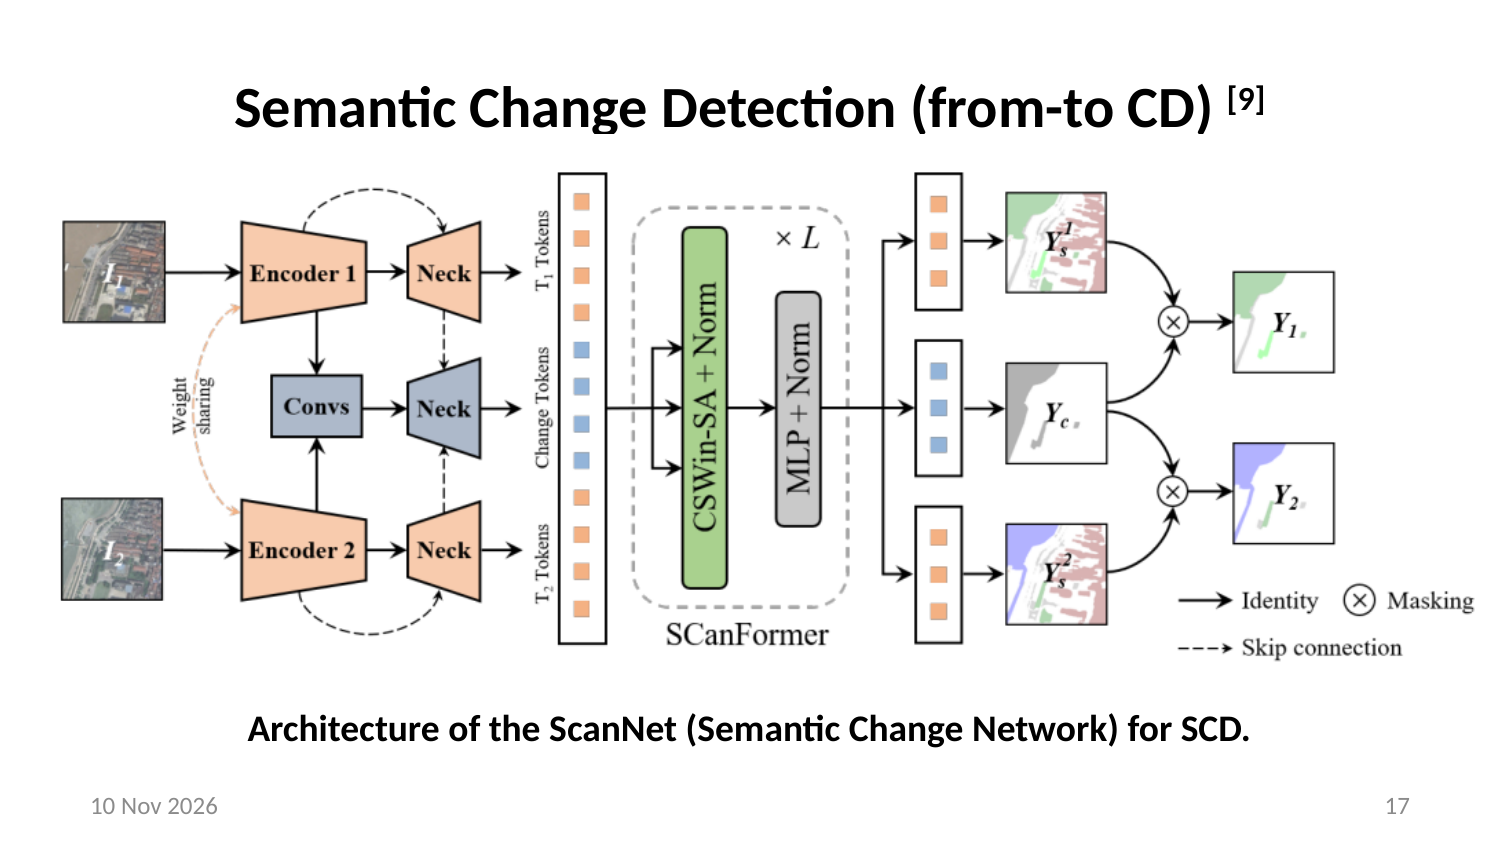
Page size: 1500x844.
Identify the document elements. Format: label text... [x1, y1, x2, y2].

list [24, 134, 1483, 685]
slide_number 17 [1074, 782, 1425, 827]
text_box Architecture of the ScanNet (Semantic Change Network) for SCD. [37, 696, 1463, 757]
title Semantic Change Detection (from-to CD) [9] [75, 33, 1425, 132]
slide_number 6-Mar-24 [75, 782, 425, 827]
